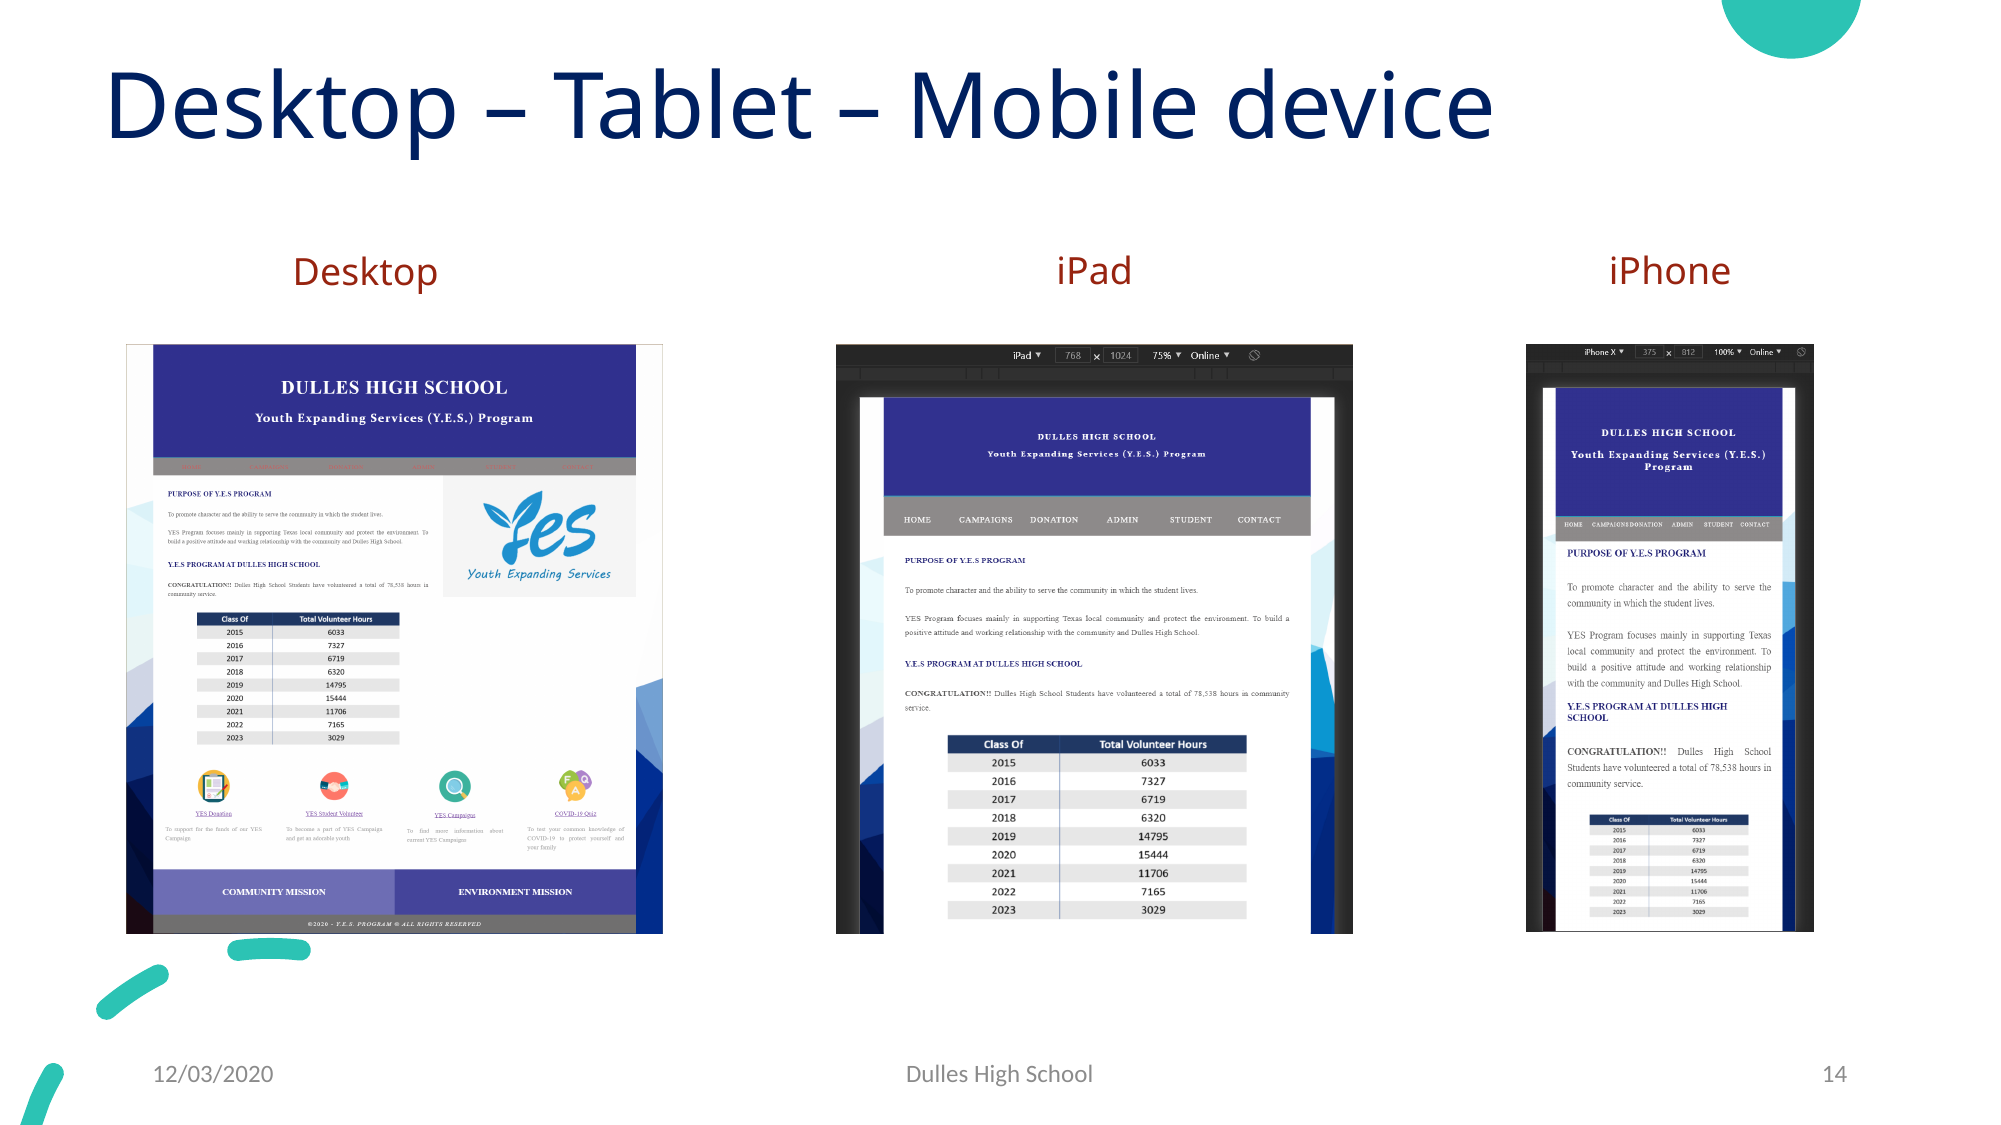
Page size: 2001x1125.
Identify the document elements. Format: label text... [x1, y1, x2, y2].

picture [126, 344, 663, 934]
text_box iPad [977, 239, 1212, 299]
text_box Desktop [277, 240, 513, 300]
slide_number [137, 1042, 588, 1103]
footer Dulles High School [662, 1042, 1338, 1103]
picture [1526, 344, 1814, 932]
picture [836, 344, 1353, 934]
title Desktop – Tablet – Mobile device [88, 0, 1814, 218]
text_box iPhone [1521, 239, 1820, 299]
slide_number 14 [1412, 1042, 1863, 1103]
